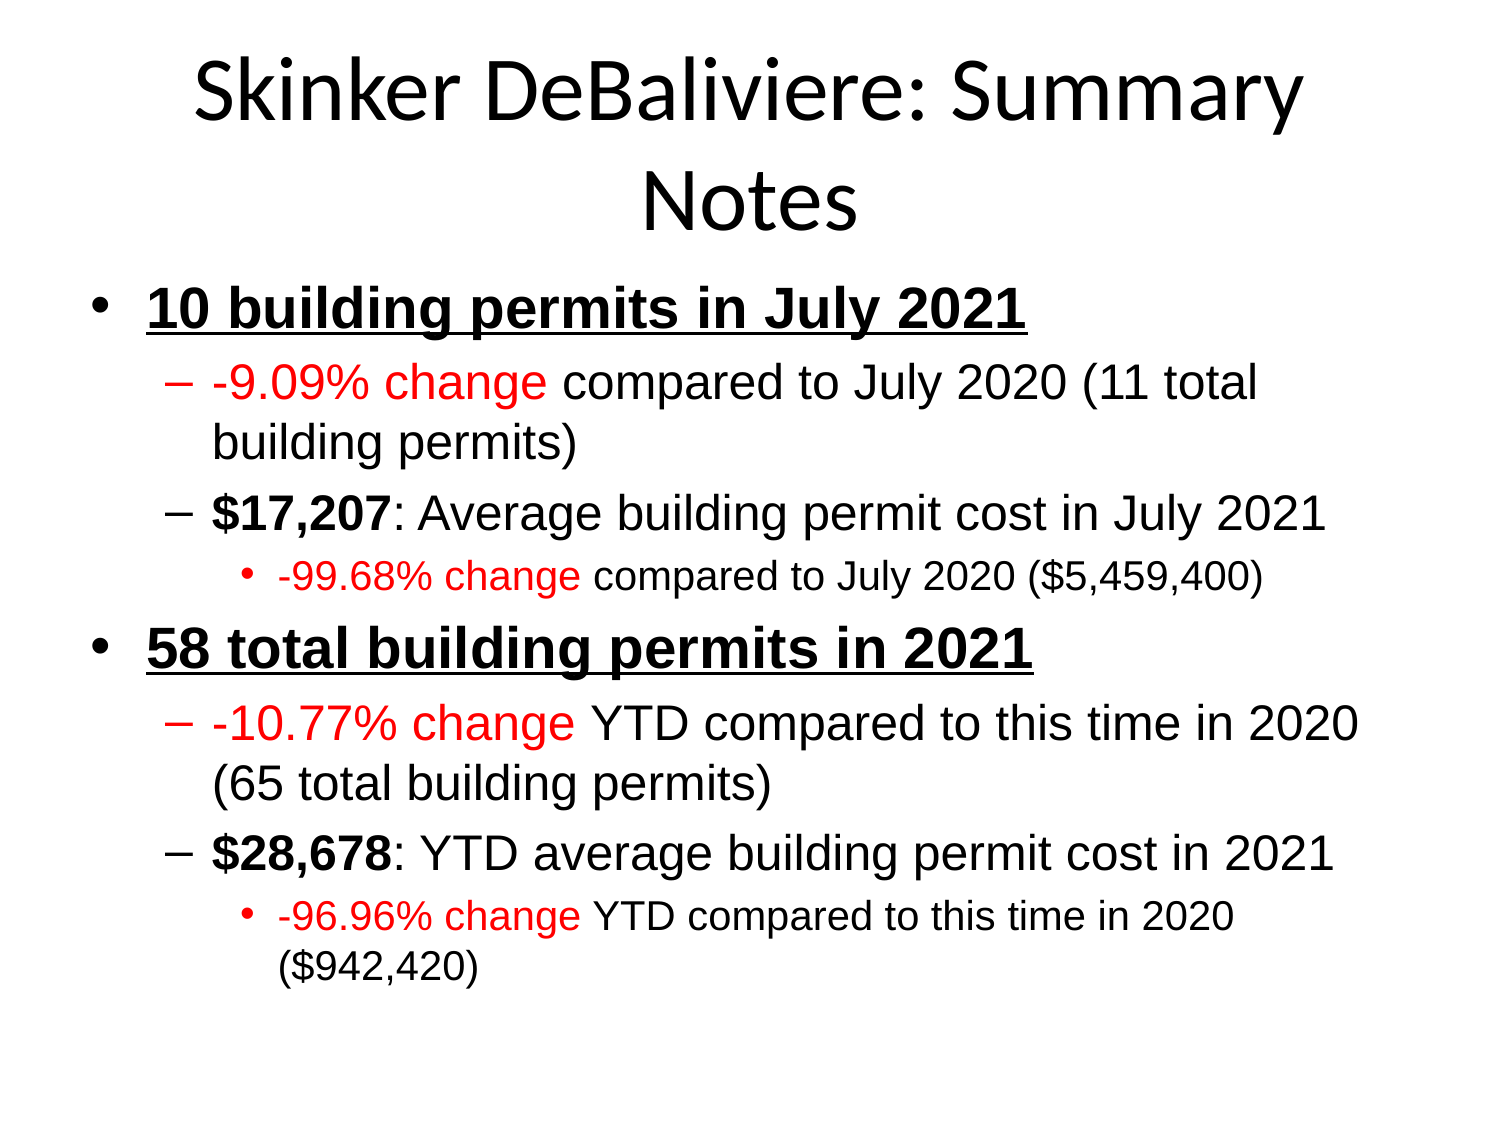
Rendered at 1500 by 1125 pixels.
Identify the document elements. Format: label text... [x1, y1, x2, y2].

title Skinker DeBaliviere: Summary Notes [75, 45, 1425, 233]
list 10 building permits in July 2021 -9.09% change compared to July 2020 (11 total building permits) $17,207: Average building permit cost in July 2021 -99.68% change compared to July 2020 ($5,459,400) 58 total building permits in 2021 -10.77% change YTD compared to this time in 2020 (65 total building permits) $28,678: YTD average building permit cost in 2021 -96.96% change YTD compared to this time in 2020 ($942,420) [75, 262, 1425, 1005]
